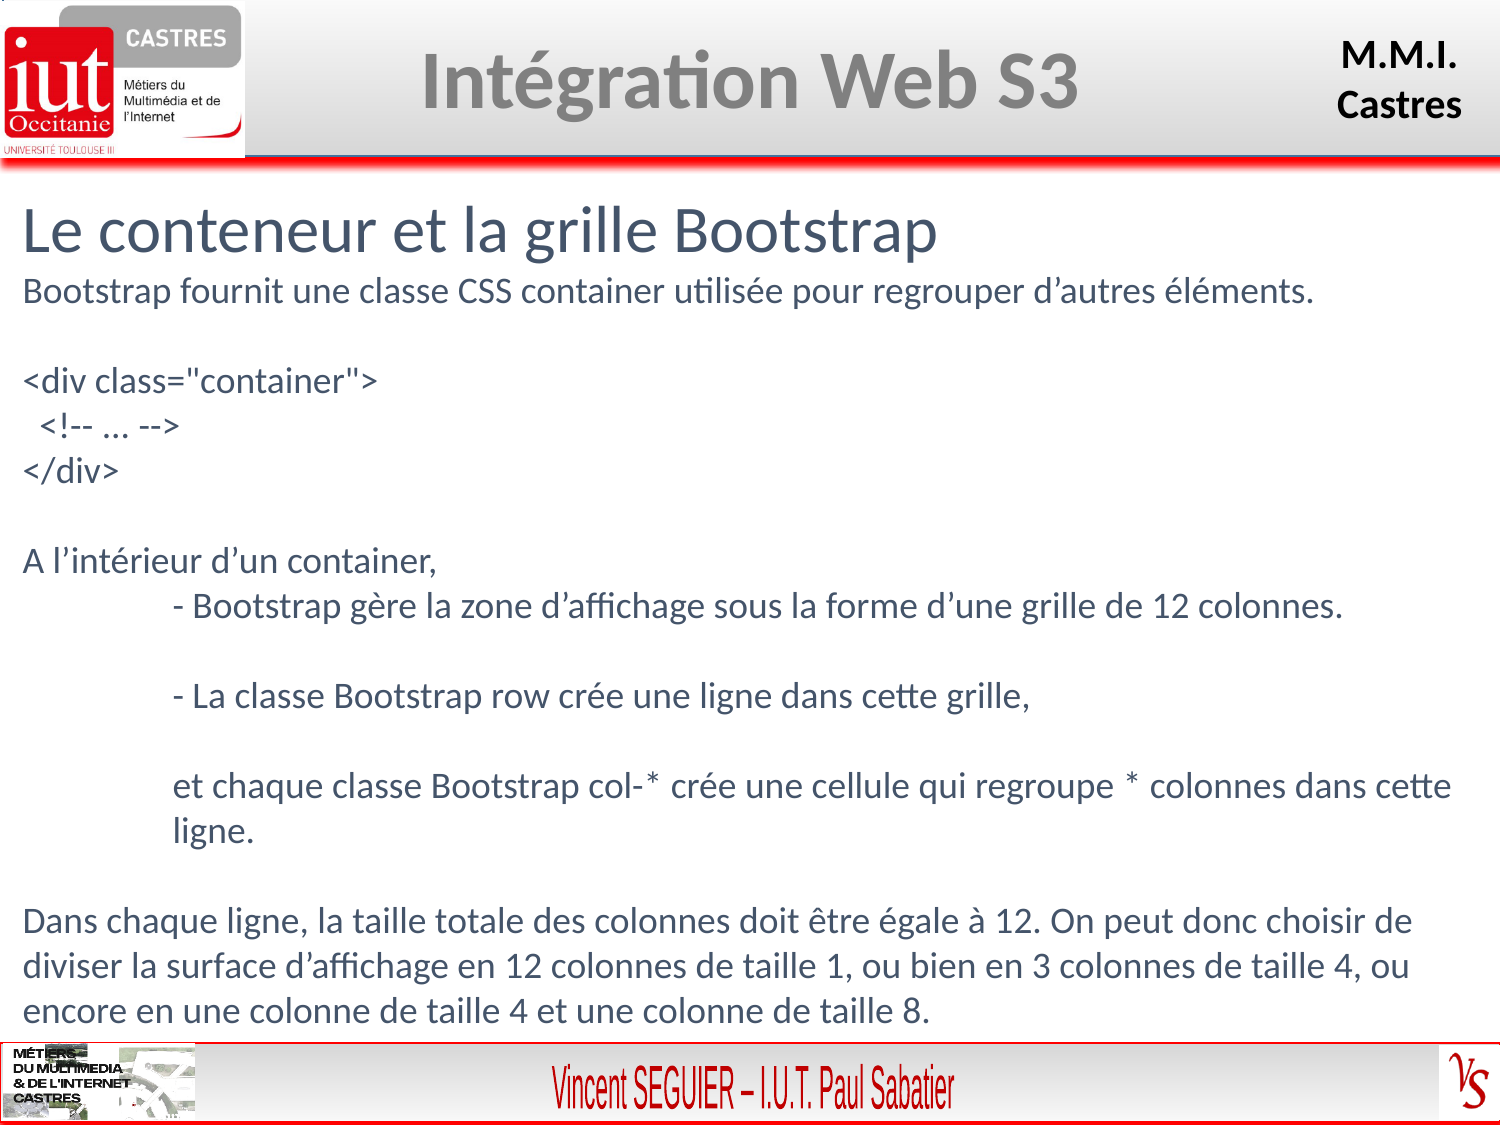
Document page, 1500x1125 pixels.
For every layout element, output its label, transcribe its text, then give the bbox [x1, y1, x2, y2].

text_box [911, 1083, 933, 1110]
text_box [0, 1042, 1500, 1123]
text_box [2, 0, 1500, 157]
text_box Intégration Web S3 [391, 17, 1109, 133]
picture [1439, 1045, 1500, 1120]
text_box M.M.I. Castres [1305, 19, 1495, 135]
text_box Le conteneur et la grille Bootstrap Bootstrap fournit une classe CSS container utilisée pour regrouper d’autres éléments. <div class="container"> <!-- ... --> </div> A l’intérieur d’un container, - Bootstrap gère la zone d’affichage sous la forme d’une grille de 12 colonnes. - La classe Bootstrap row crée une ligne dans cette grille, et chaque classe Bootstrap col-* crée une cellule qui regroupe * colonnes dans cette ligne. Dans chaque ligne, la taille totale des colonnes doit être égale à 12. On peut donc choisir de diviser la surface d’affichage en 12 colonnes de taille 1, ou bien en 3 colonnes de taille 4, ou encore en une colonne de taille 4 et une colonne de taille 8. [7, 178, 1499, 1083]
picture [0, 1, 245, 158]
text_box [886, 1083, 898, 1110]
picture [3, 1043, 195, 1120]
